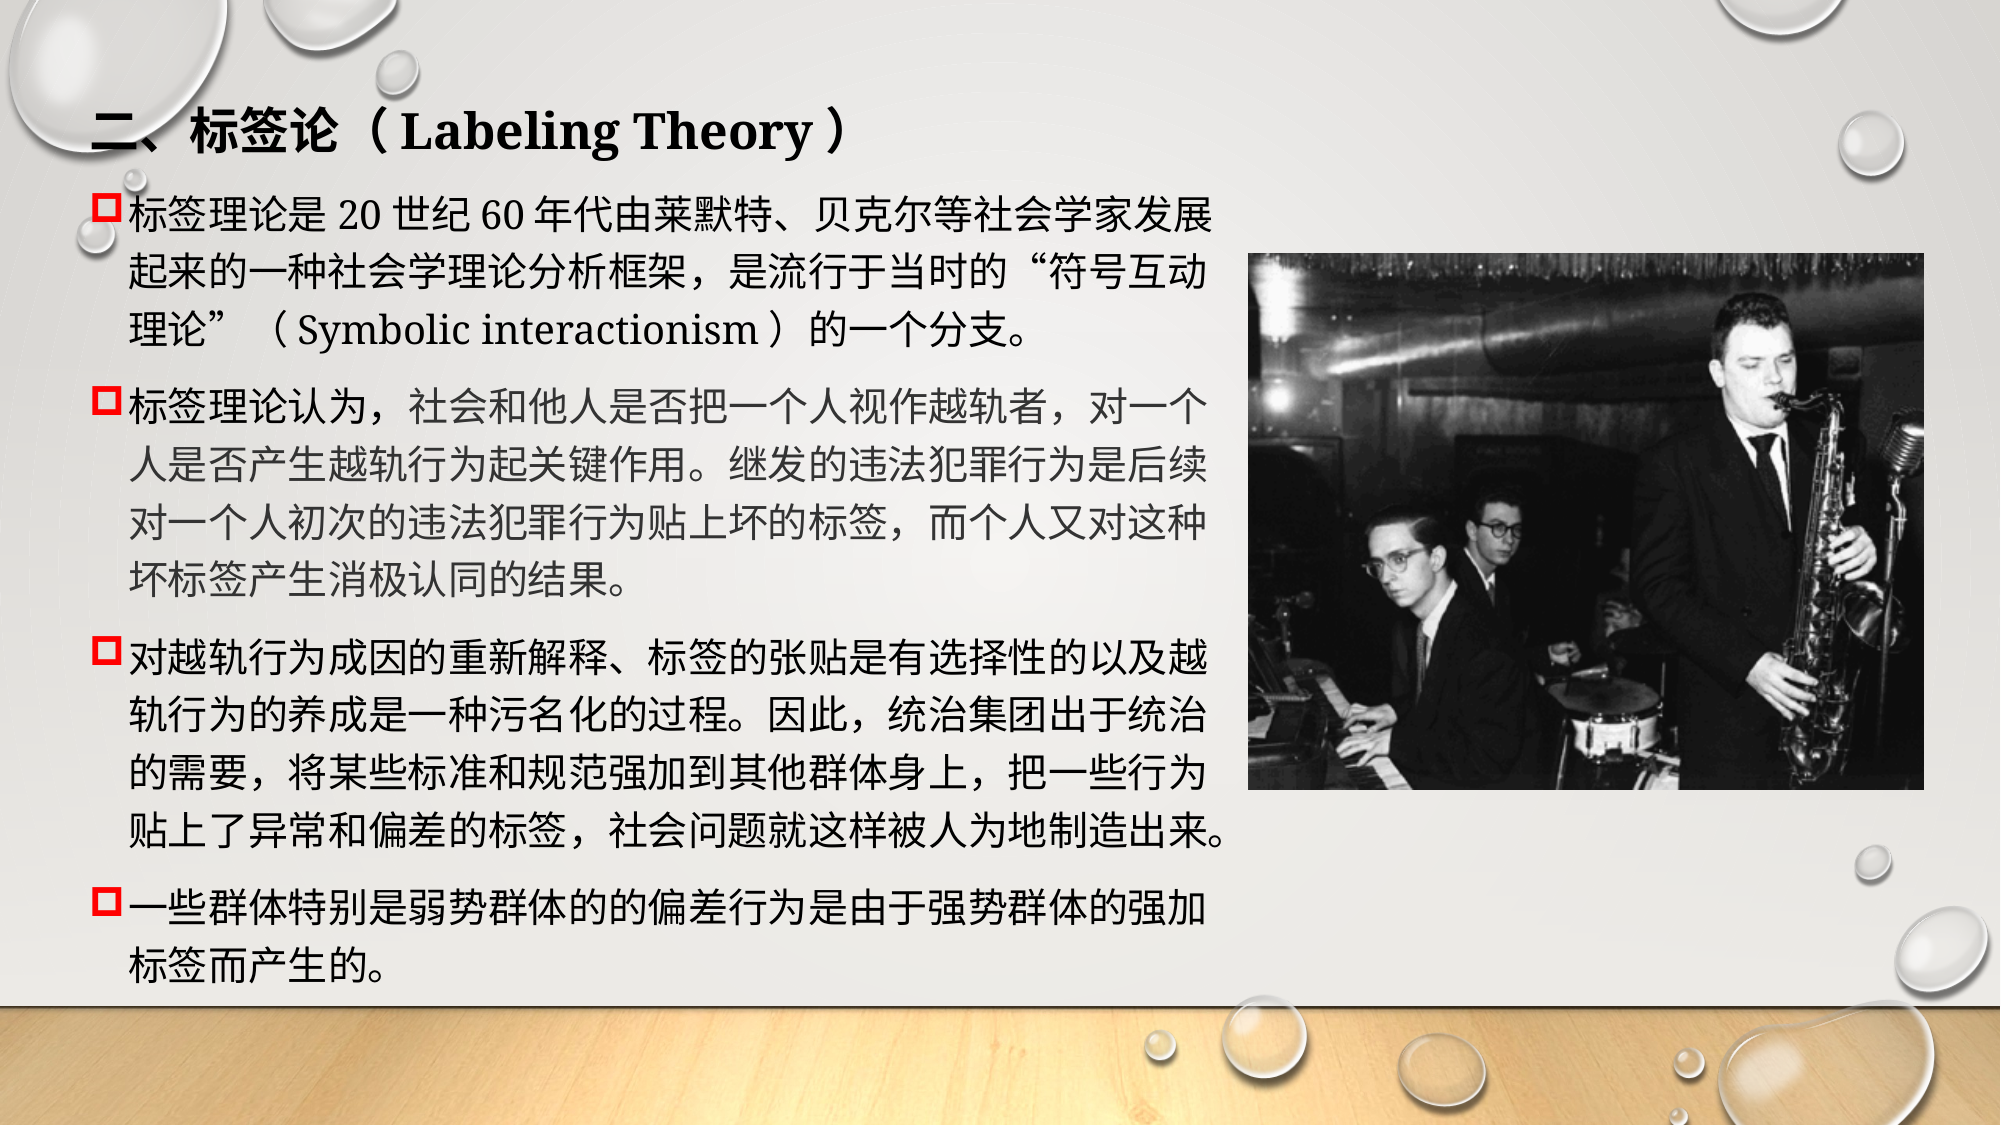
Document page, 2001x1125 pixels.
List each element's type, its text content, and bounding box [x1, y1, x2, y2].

list 二、标签论（Labeling Theory） 标签理论是20世纪60年代由莱默特、贝克尔等社会学家发展起来的一种社会学理论分析框架，是流行于当时的“符号互动理论”（Symbolic interactionism）的一个分支。 标签理论认为，社会和他人是否把一个人视作越轨者，对一个人是否产生越轨行为起关键作用。继发的违法犯罪行为是后续对一个人初次的违法犯罪行为贴上坏的标签，而个人又对这种坏标签产生消极认同的结果。 对越轨行为成因的重新解释、标签的张贴是有选择性的以及越轨行为的养成是一种污名化的过程。因此，统治集团出于统治的需要，将某些标准和规范强加到其他群体身上，把一些行为贴上了异常和偏差的标签，社会问题就这样被人为地制造出来。 一些群体特别是弱势群体的的偏差行为是由于强势群体的强加标签而产生的。 [74, 80, 1249, 1014]
picture [0, 0, 2000, 1125]
